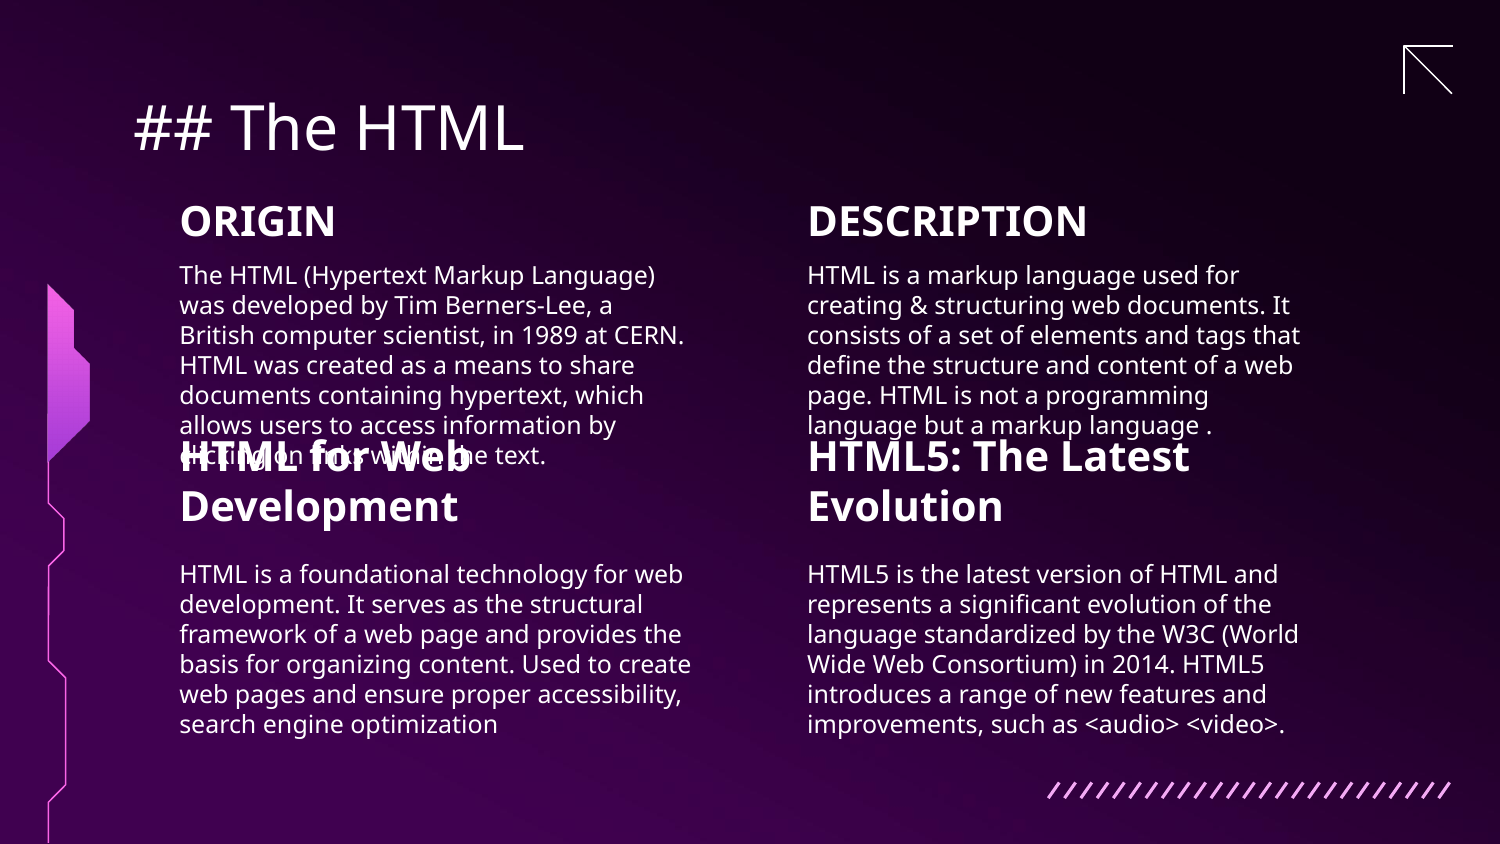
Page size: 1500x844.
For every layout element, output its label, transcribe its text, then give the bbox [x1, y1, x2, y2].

subtitle HTML is a markup language used for creating & structuring web documents. It consists of a set of elements and tags that define the structure and content of a web page. HTML is not a programming language but a markup language . [791, 261, 1336, 457]
subtitle HTML5 is the latest version of HTML and represents a significant evolution of the language standardized by the W3C (World Wide Web Consortium) in 2014. HTML5 introduces a range of new features and improvements, such as <audio> <video>. [791, 545, 1336, 742]
subtitle HTML is a foundational technology for web development. It serves as the structural framework of a web page and provides the basis for organizing content. Used to create web pages and ensure proper accessibility, search engine optimization [164, 543, 708, 742]
subtitle HTML5: The Latest Evolution [791, 469, 1336, 545]
subtitle HTML for Web Development [164, 469, 708, 543]
subtitle ORIGIN [164, 184, 708, 261]
picture [0, 0, 1500, 844]
subtitle The HTML (Hypertext Markup Language) was developed by Tim Berners-Lee, a British computer scientist, in 1989 at CERN. HTML was created as a means to share documents containing hypertext, which allows users to access information by clicking on links within the text. [164, 261, 708, 457]
title ## The HTML [118, 72, 1382, 167]
subtitle DESCRIPTION [791, 184, 1336, 261]
